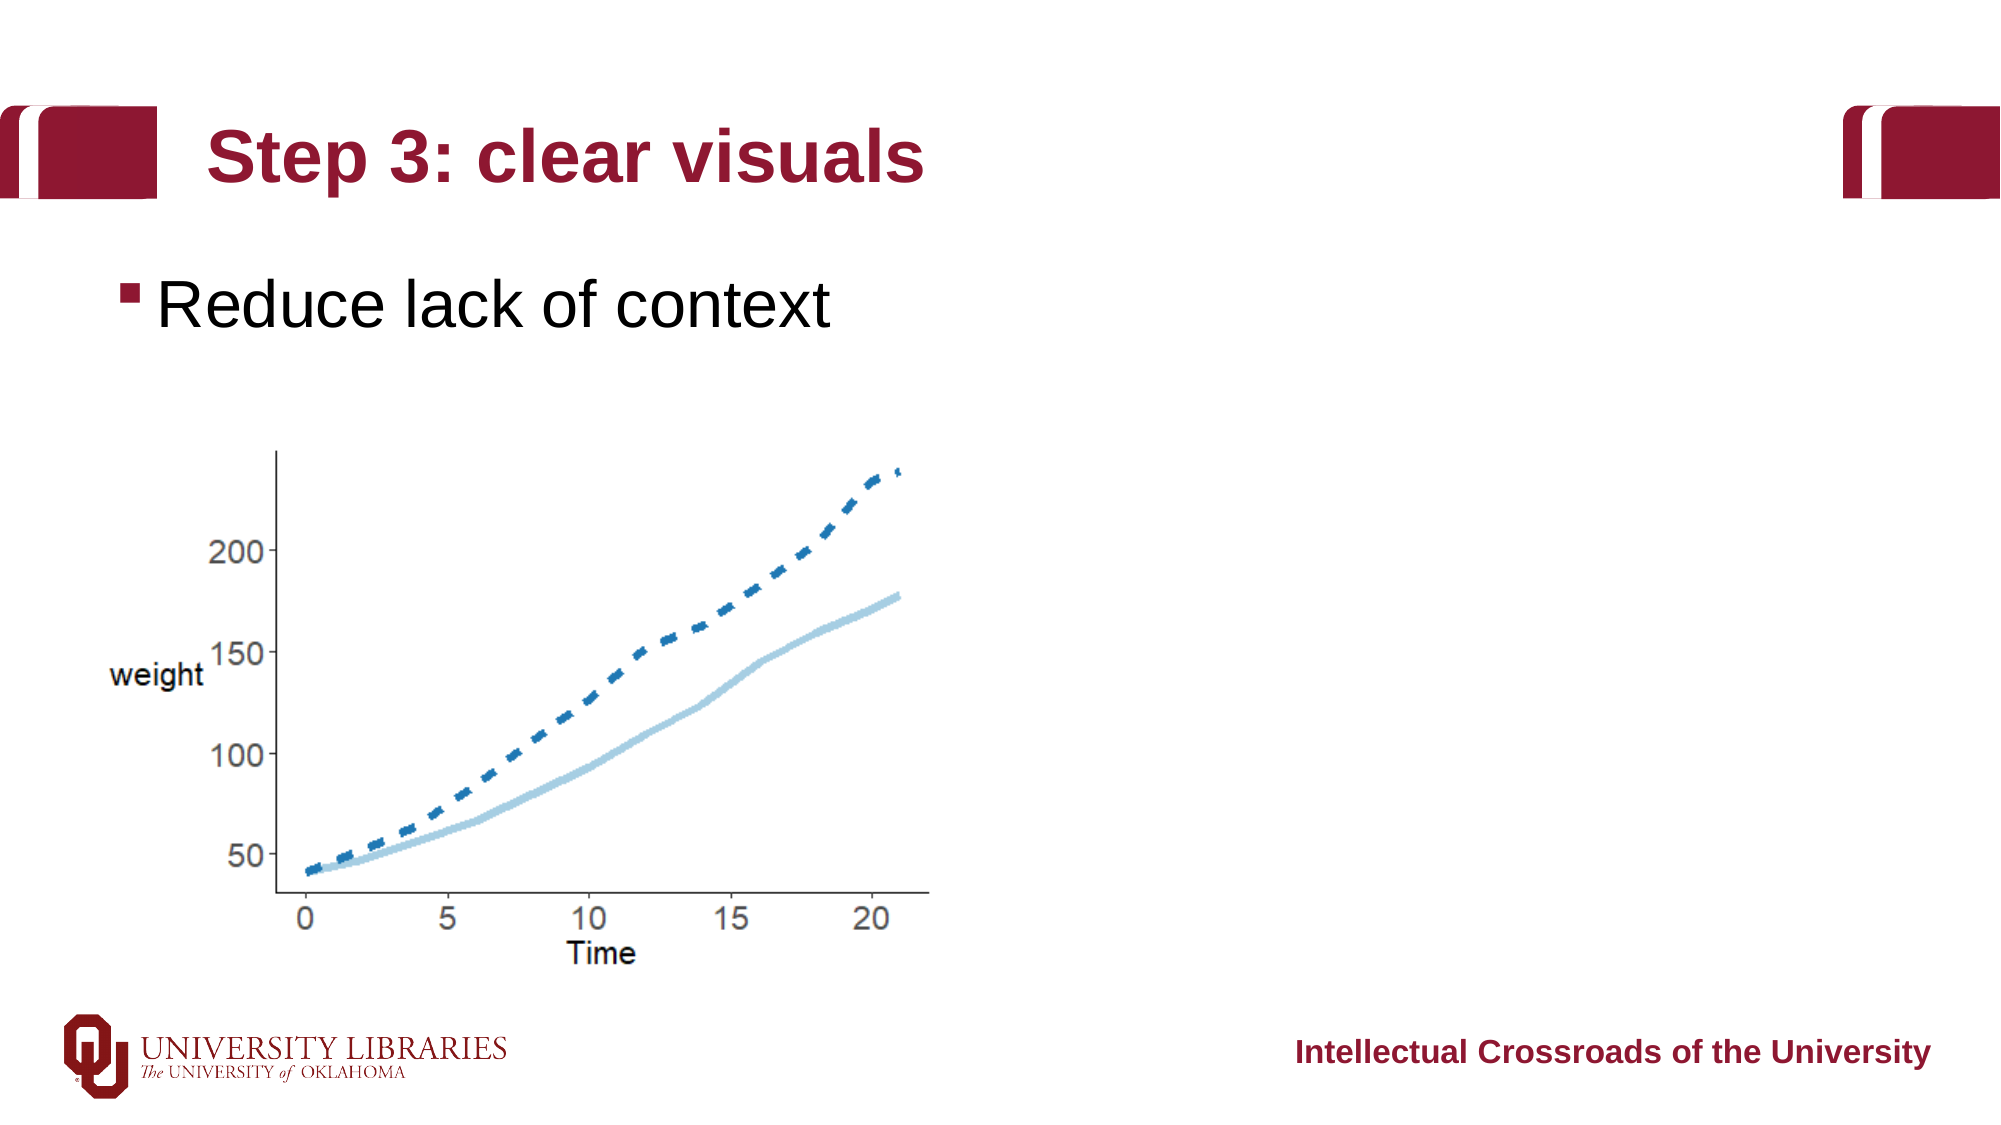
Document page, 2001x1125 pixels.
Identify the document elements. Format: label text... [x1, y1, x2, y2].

picture [41, 988, 532, 1112]
list Reduce lack of context [99, 262, 1900, 939]
picture [99, 440, 943, 980]
title Step 3: clear visuals [191, 110, 1394, 193]
